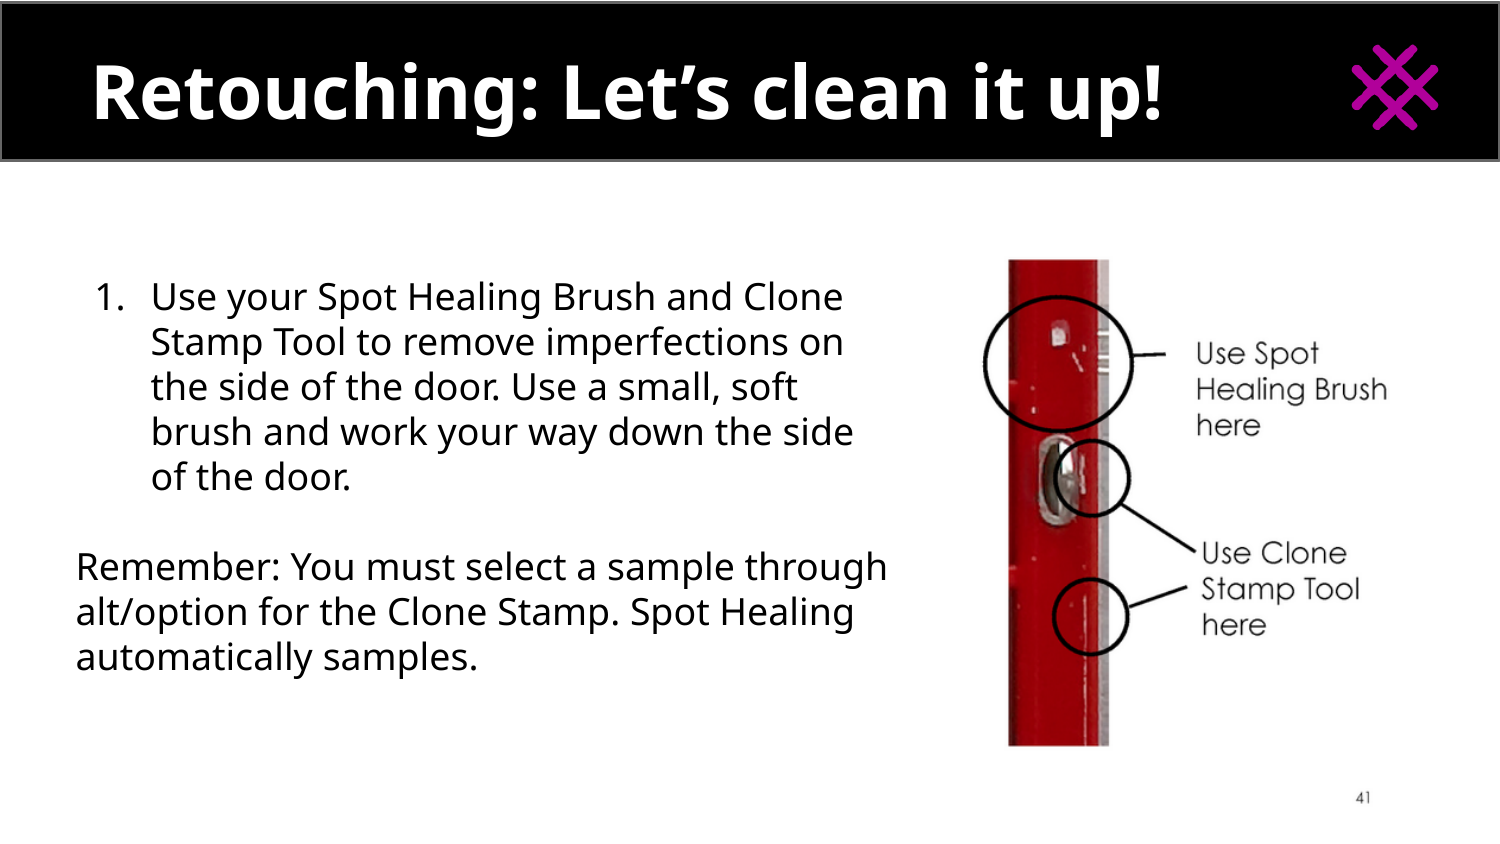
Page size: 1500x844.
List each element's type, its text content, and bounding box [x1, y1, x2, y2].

text_box Use your Spot Healing Brush and Clone Stamp Tool to remove imperfections on the side of the door. Use a small, soft brush and work your way down the side of the door. Remember: You must select a sample through alt/option for the Clone Stamp. Spot Healing automatically samples. [60, 257, 913, 731]
title Retouching: Let’s clean it up! [75, 8, 1425, 150]
picture [1425, 33, 1447, 142]
picture [962, 224, 1419, 812]
list [75, 196, 1425, 808]
